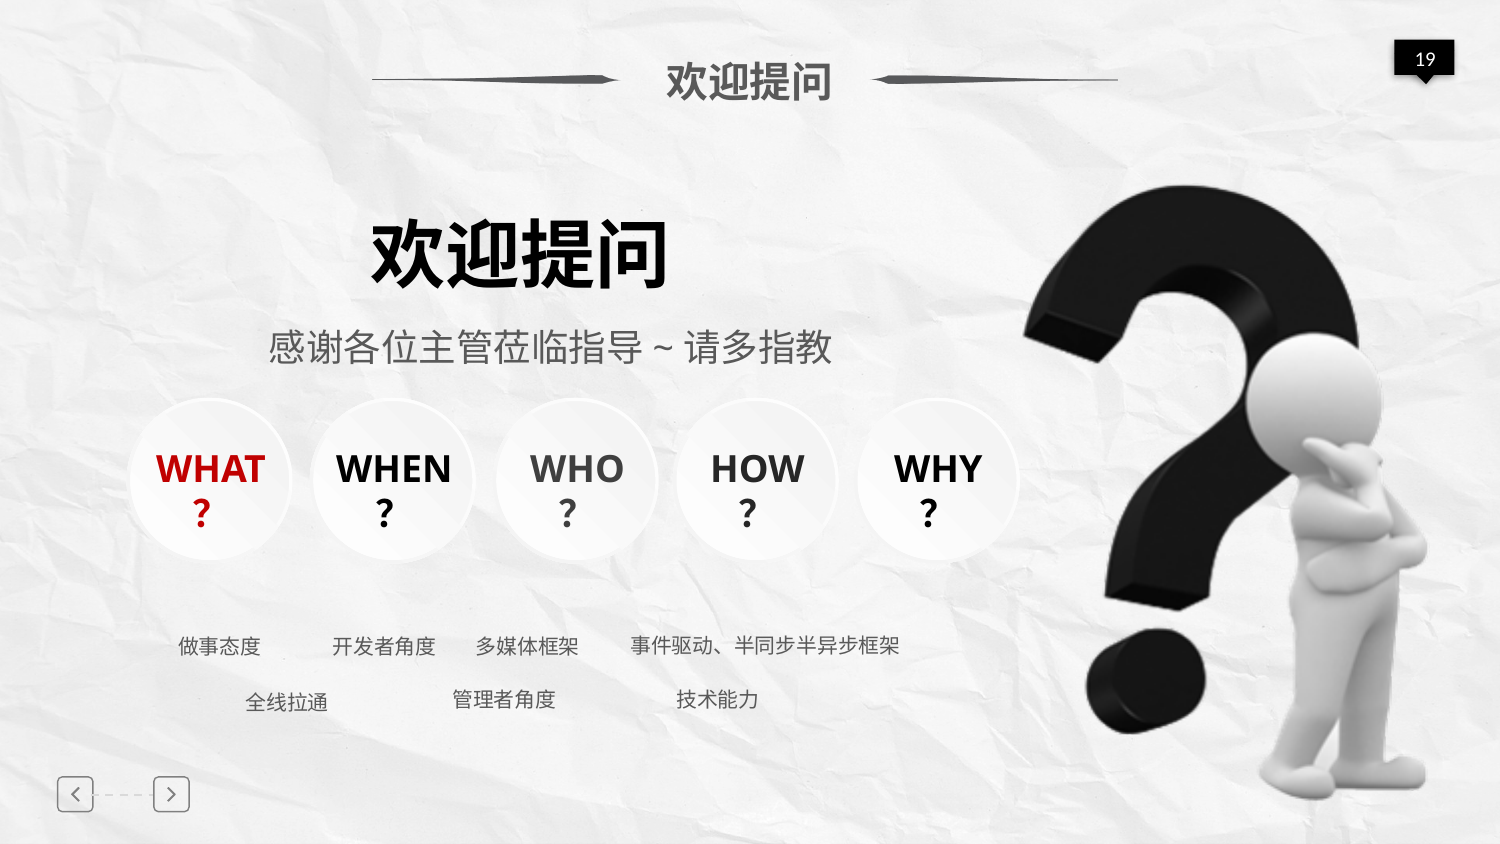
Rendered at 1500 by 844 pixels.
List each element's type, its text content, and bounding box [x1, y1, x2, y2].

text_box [669, 397, 845, 564]
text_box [851, 397, 988, 564]
text_box 多媒体框架 [475, 627, 620, 659]
text_box 全线拉通 [245, 683, 366, 715]
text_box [123, 397, 299, 564]
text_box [306, 397, 482, 564]
picture [993, 178, 1450, 807]
text_box 技术能力 [676, 680, 797, 712]
text_box 感谢各位主管莅临指导~请多指教 [257, 318, 892, 375]
text_box 欢迎提问 [584, 55, 916, 106]
picture [867, 74, 1119, 84]
text_box 管理者角度 [452, 680, 573, 712]
text_box 事件驱动、半同步半异步框架 [630, 626, 916, 658]
text_box 开发者角度 [332, 627, 453, 659]
text_box 做事态度 [178, 627, 299, 659]
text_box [0, 0, 1500, 844]
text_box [489, 397, 665, 564]
text_box 欢迎提问 [359, 202, 845, 304]
picture [371, 74, 623, 84]
